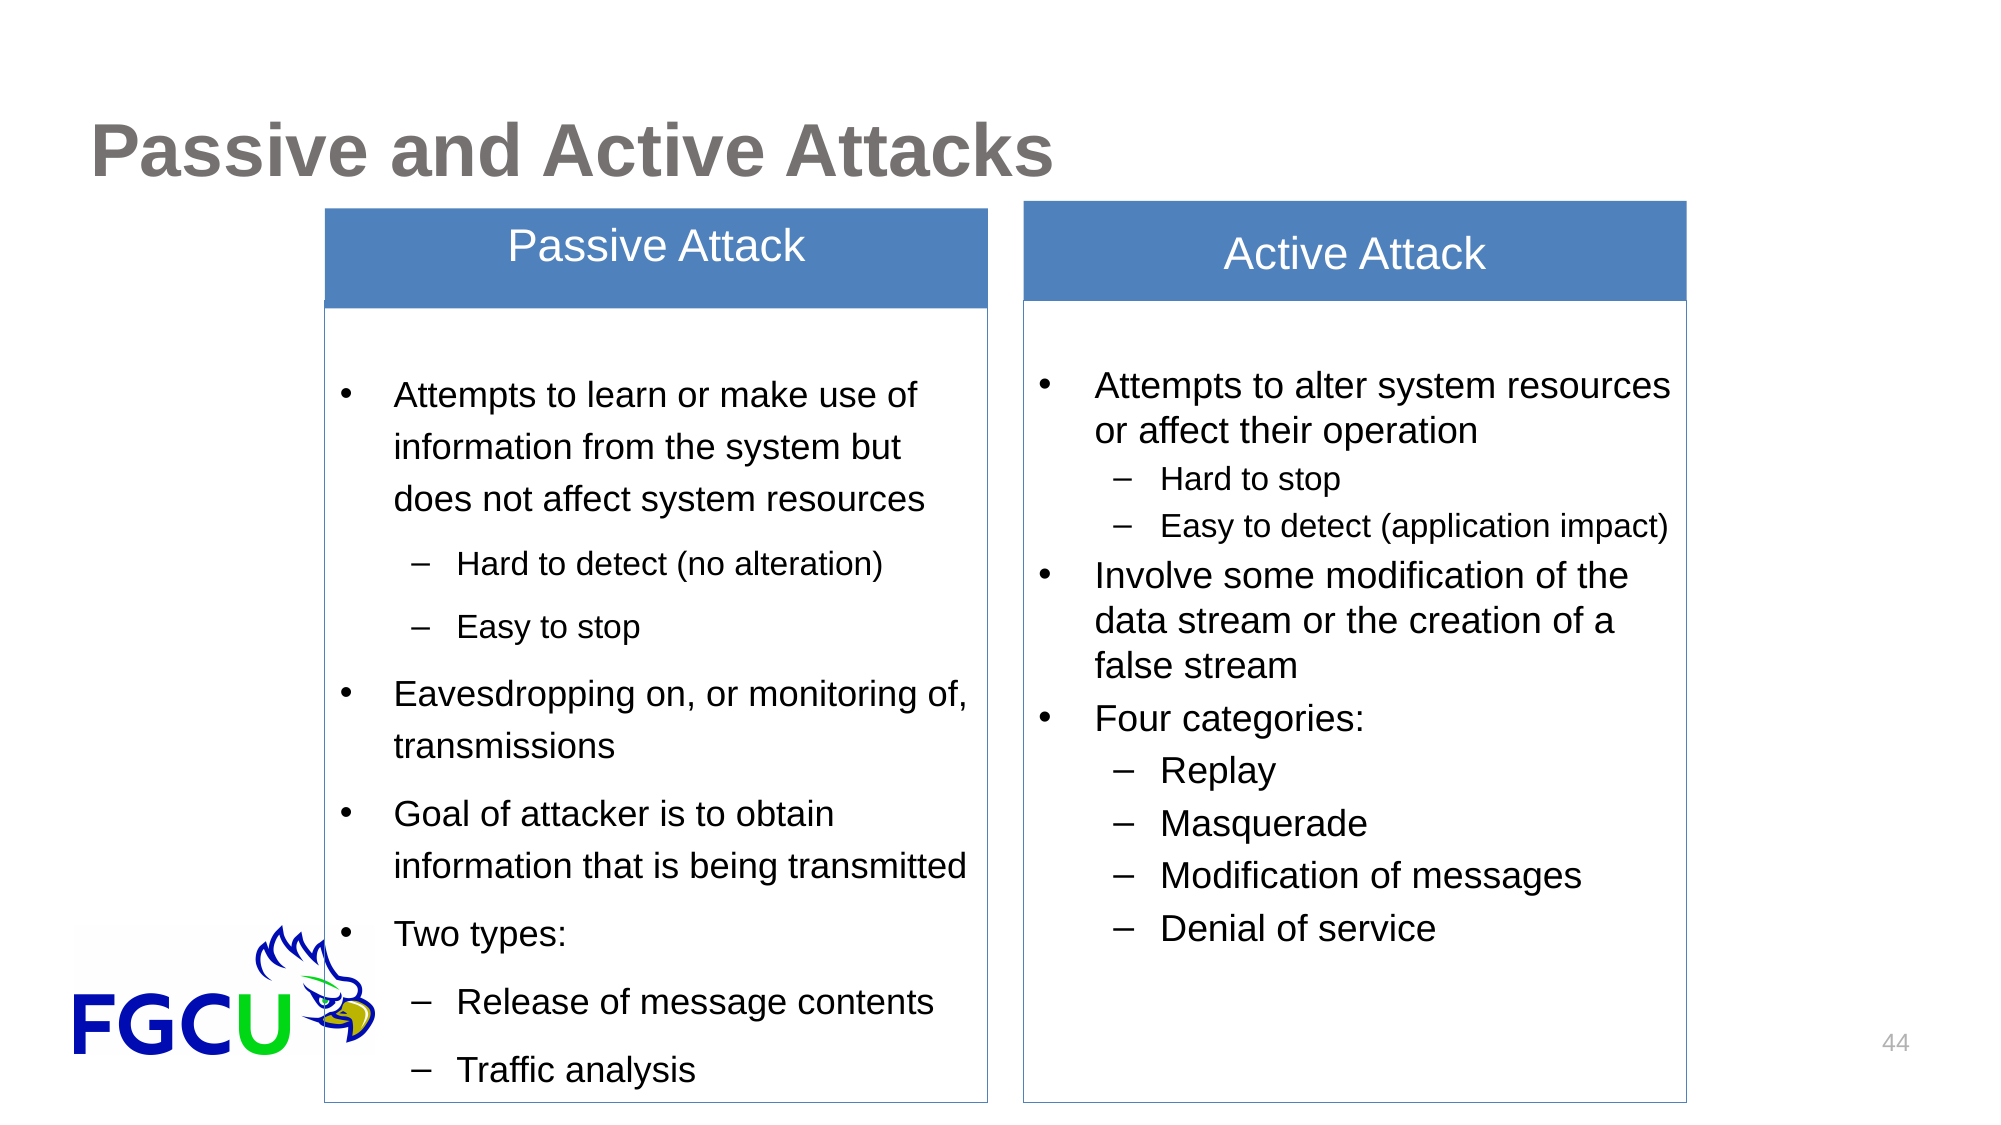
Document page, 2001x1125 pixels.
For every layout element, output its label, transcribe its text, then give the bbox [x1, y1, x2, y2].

text_box Attempts to learn or make use of information from the system but does not affect system resources Hard to detect (no alteration) Easy to stop Eavesdropping on, or monitoring of, transmissions Goal of attacker is to obtain information that is being transmitted Two types: Release of message contents Traffic analysis [324, 300, 988, 1103]
text_box Active Attack [1023, 200, 1687, 300]
text_box Attempts to alter system resources or affect their operation Hard to stop Easy to detect (application impact) Involve some modification of the data stream or the creation of a false stream Four categories: Replay Masquerade Modification of messages Denial of service [1023, 300, 1687, 1103]
picture [74, 925, 324, 1055]
text_box Passive Attack [324, 208, 988, 300]
slide_number 44 [1687, 1018, 1925, 1064]
title Passive and Active Attacks [75, 93, 1925, 215]
